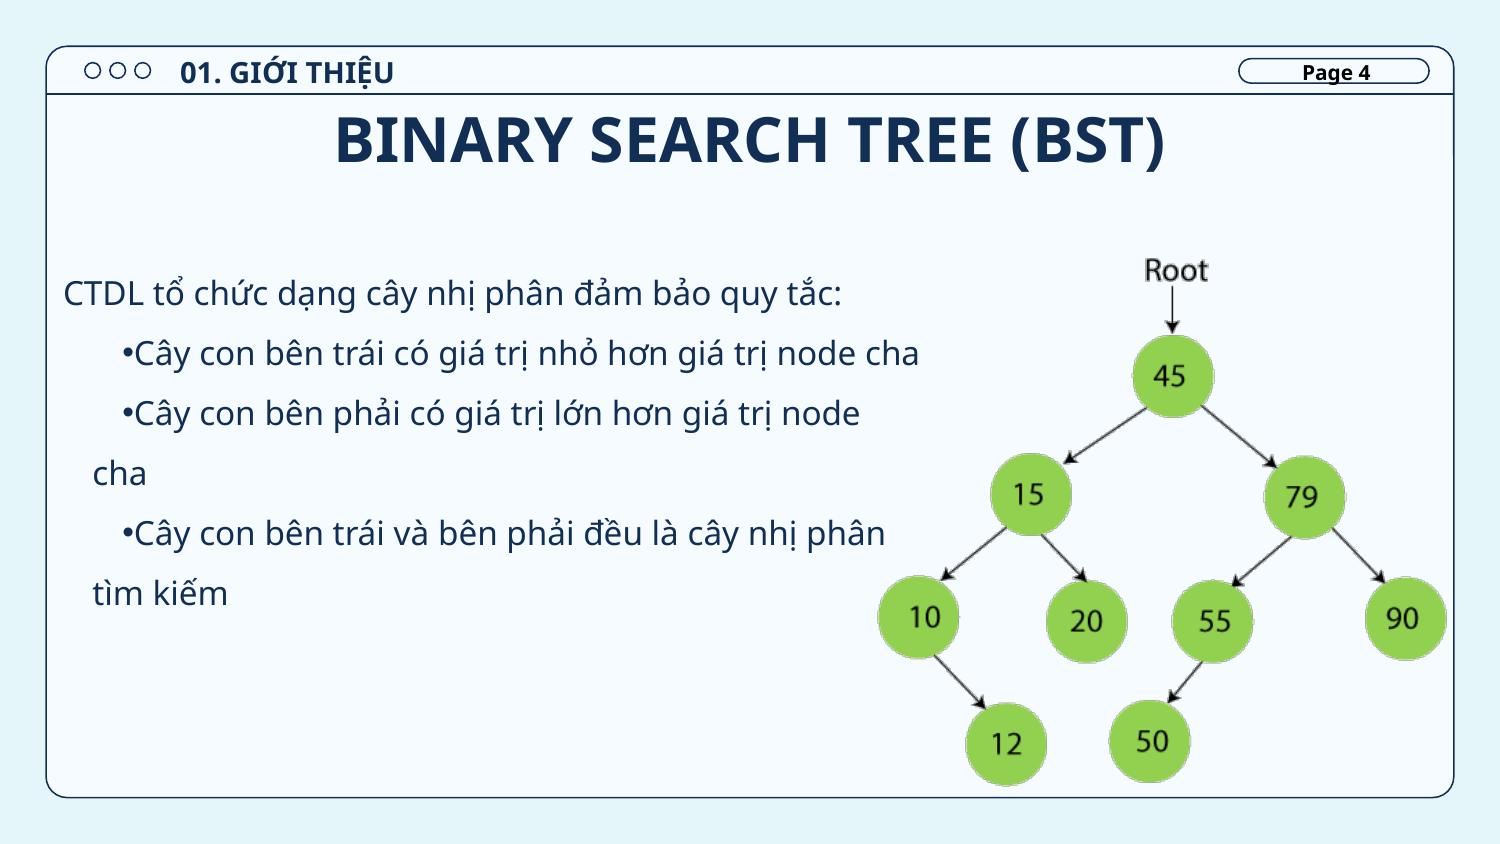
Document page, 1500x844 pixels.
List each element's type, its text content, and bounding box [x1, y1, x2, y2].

title BINARY SEARCH TREE (BST) [118, 85, 1382, 180]
subtitle CTDL tổ chức dạng cây nhị phân đảm bảo quy tắc: Cây con bên trái có giá trị nhỏ hơn giá trị node cha Cây con bên phải có giá trị lớn hơn giá trị node cha Cây con bên trái và bên phải đều là cây nhị phân tìm kiếm [48, 237, 939, 587]
text_box 01. GIỚI THIỆU [160, 39, 415, 109]
picture [849, 248, 1481, 796]
text_box Page 4 [1287, 52, 1398, 92]
